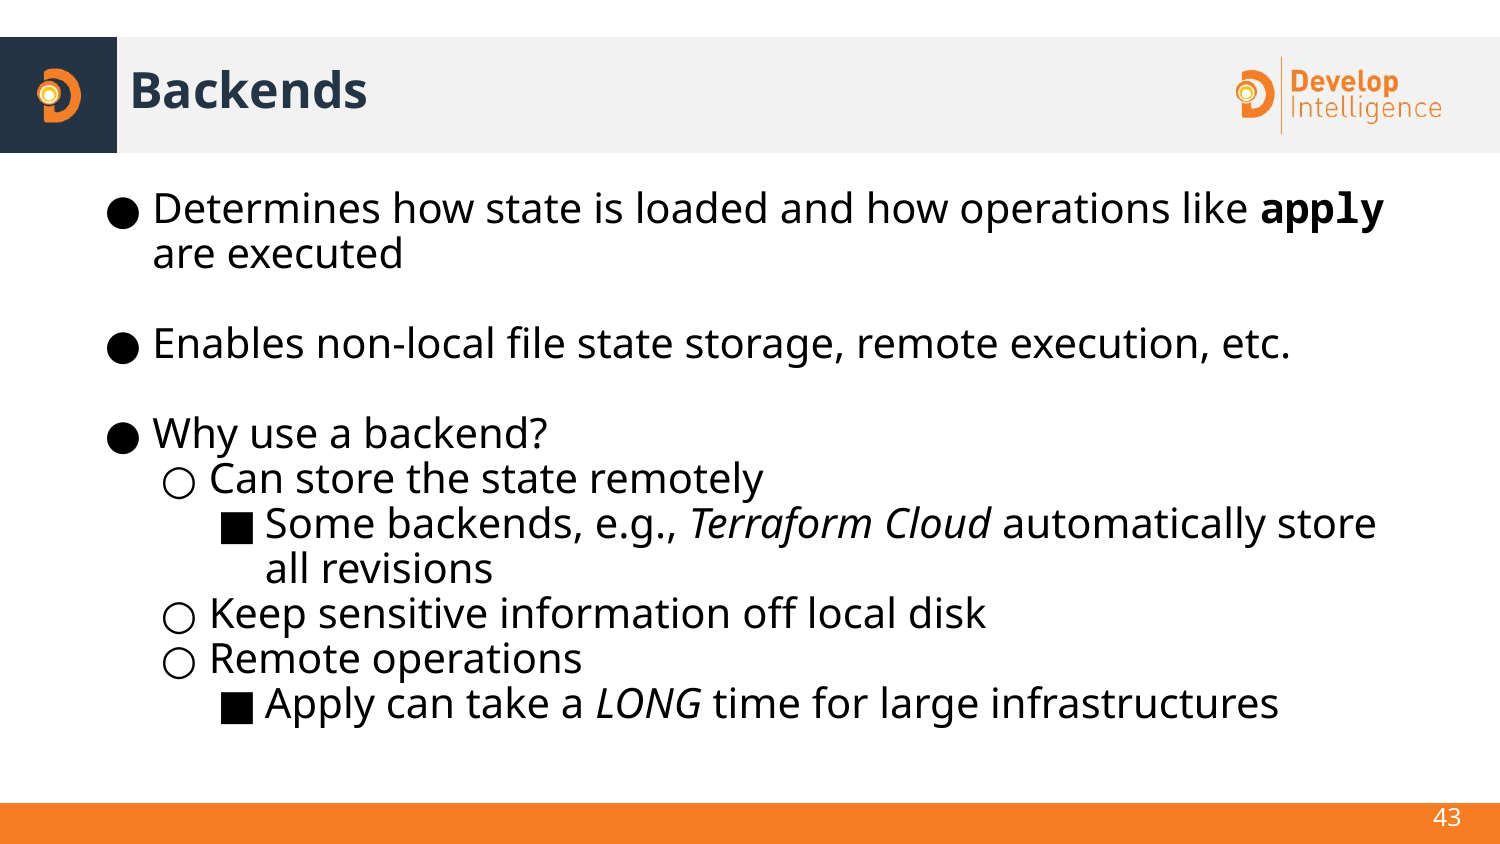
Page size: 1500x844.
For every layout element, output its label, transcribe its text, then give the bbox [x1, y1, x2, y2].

list Determines how state is loaded and how operations like apply are executed Enables non-local file state storage, remote execution, etc. Why use a backend? Can store the state remotely Some backends, e.g., Terraform Cloud automatically store all revisions Keep sensitive information off local disk Remote operations Apply can take a LONG time for large infrastructures [85, 182, 1430, 767]
title Backends [118, 36, 1500, 148]
slide_number <number> [1396, 800, 1499, 838]
picture [0, 0, 1500, 844]
